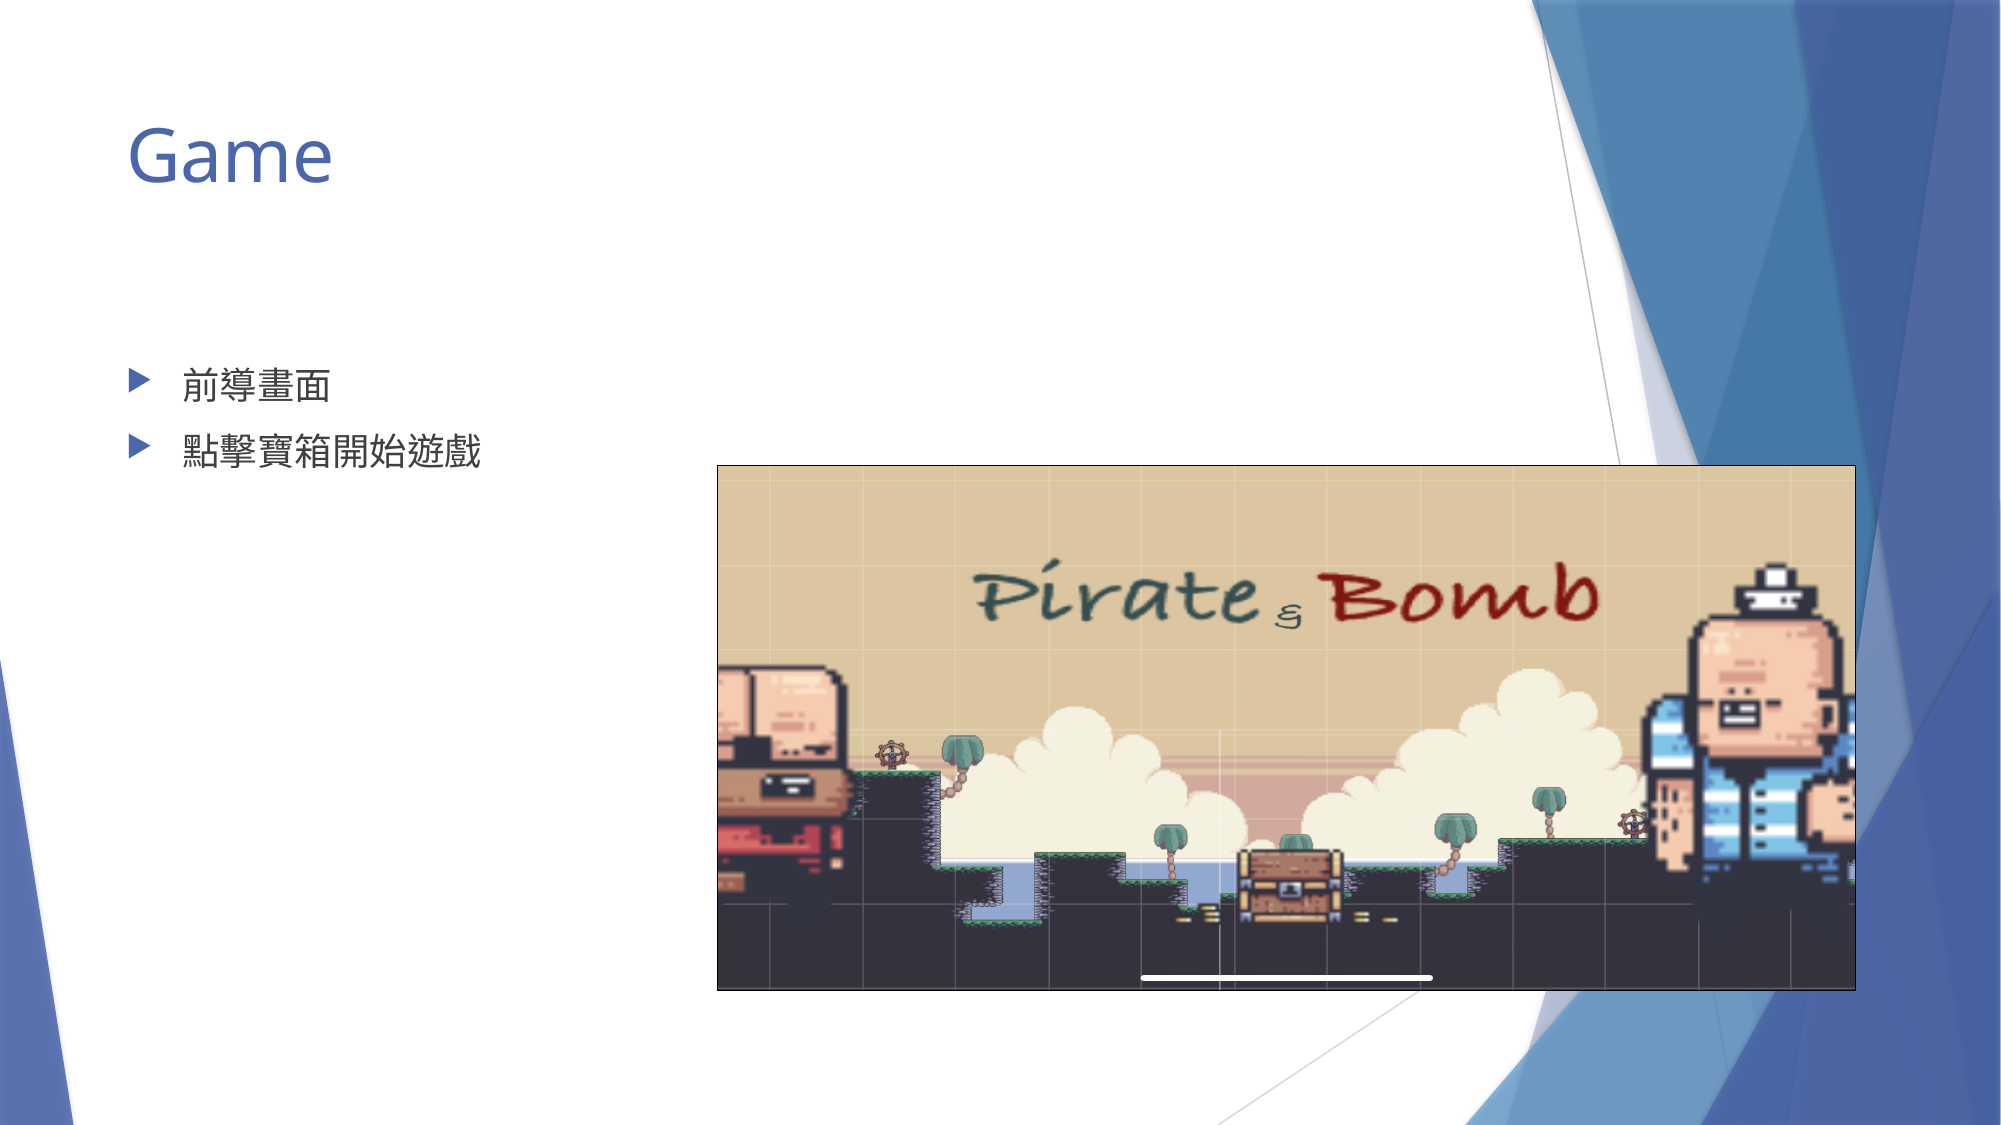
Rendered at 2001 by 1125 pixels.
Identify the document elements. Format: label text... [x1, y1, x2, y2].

title Game [111, 99, 1522, 317]
picture [716, 464, 1856, 992]
list 前導畫面 點擊寶箱開始遊戲 [111, 354, 1522, 992]
